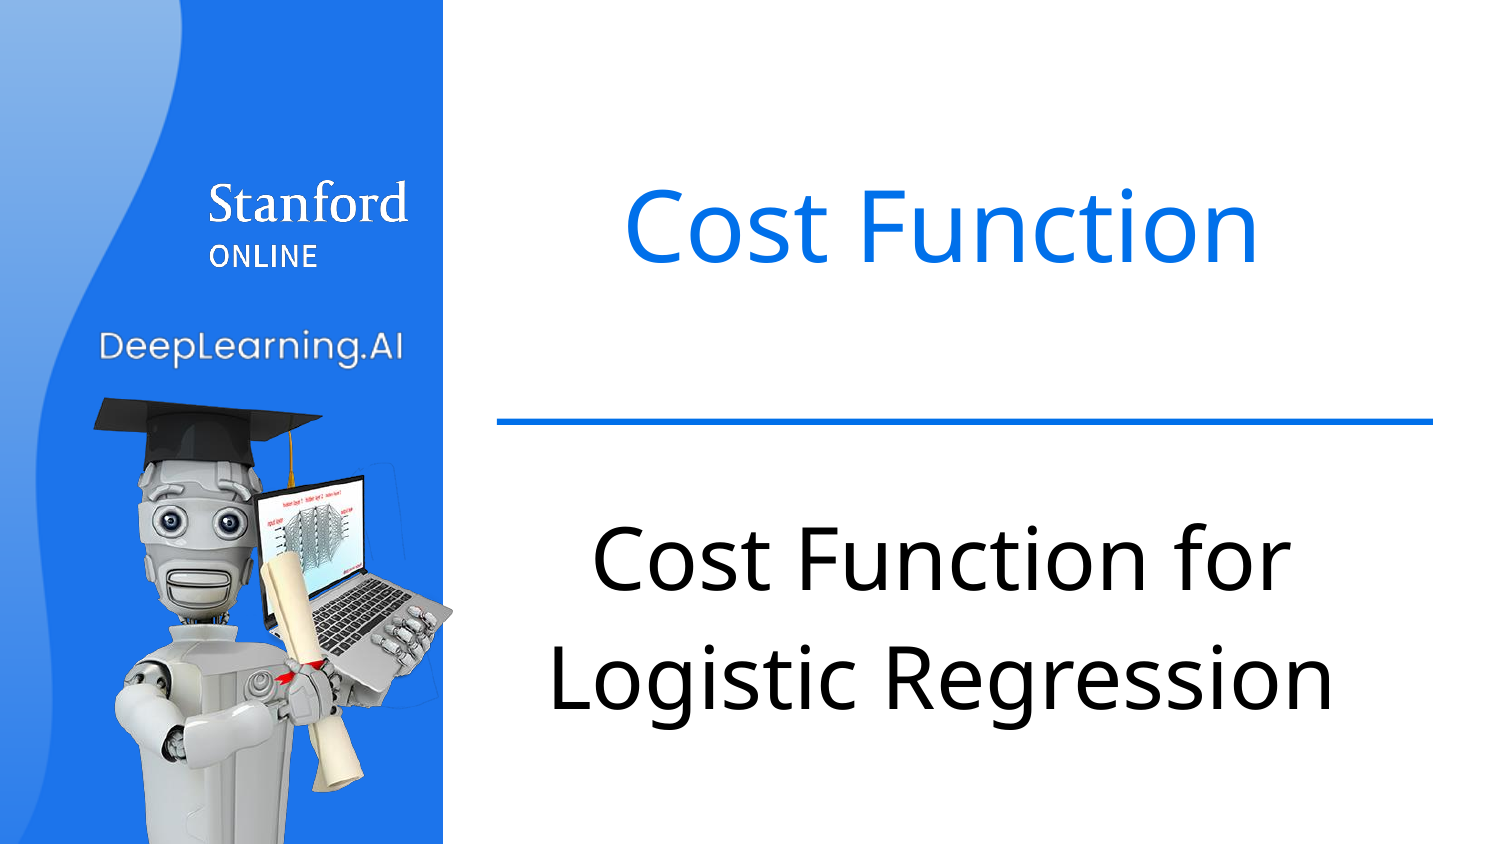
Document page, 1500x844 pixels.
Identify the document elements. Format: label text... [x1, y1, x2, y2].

title Cost Function [529, 90, 1404, 304]
subtitle Cost Function for Logistic Regression [494, 485, 1437, 844]
picture [0, 0, 463, 844]
